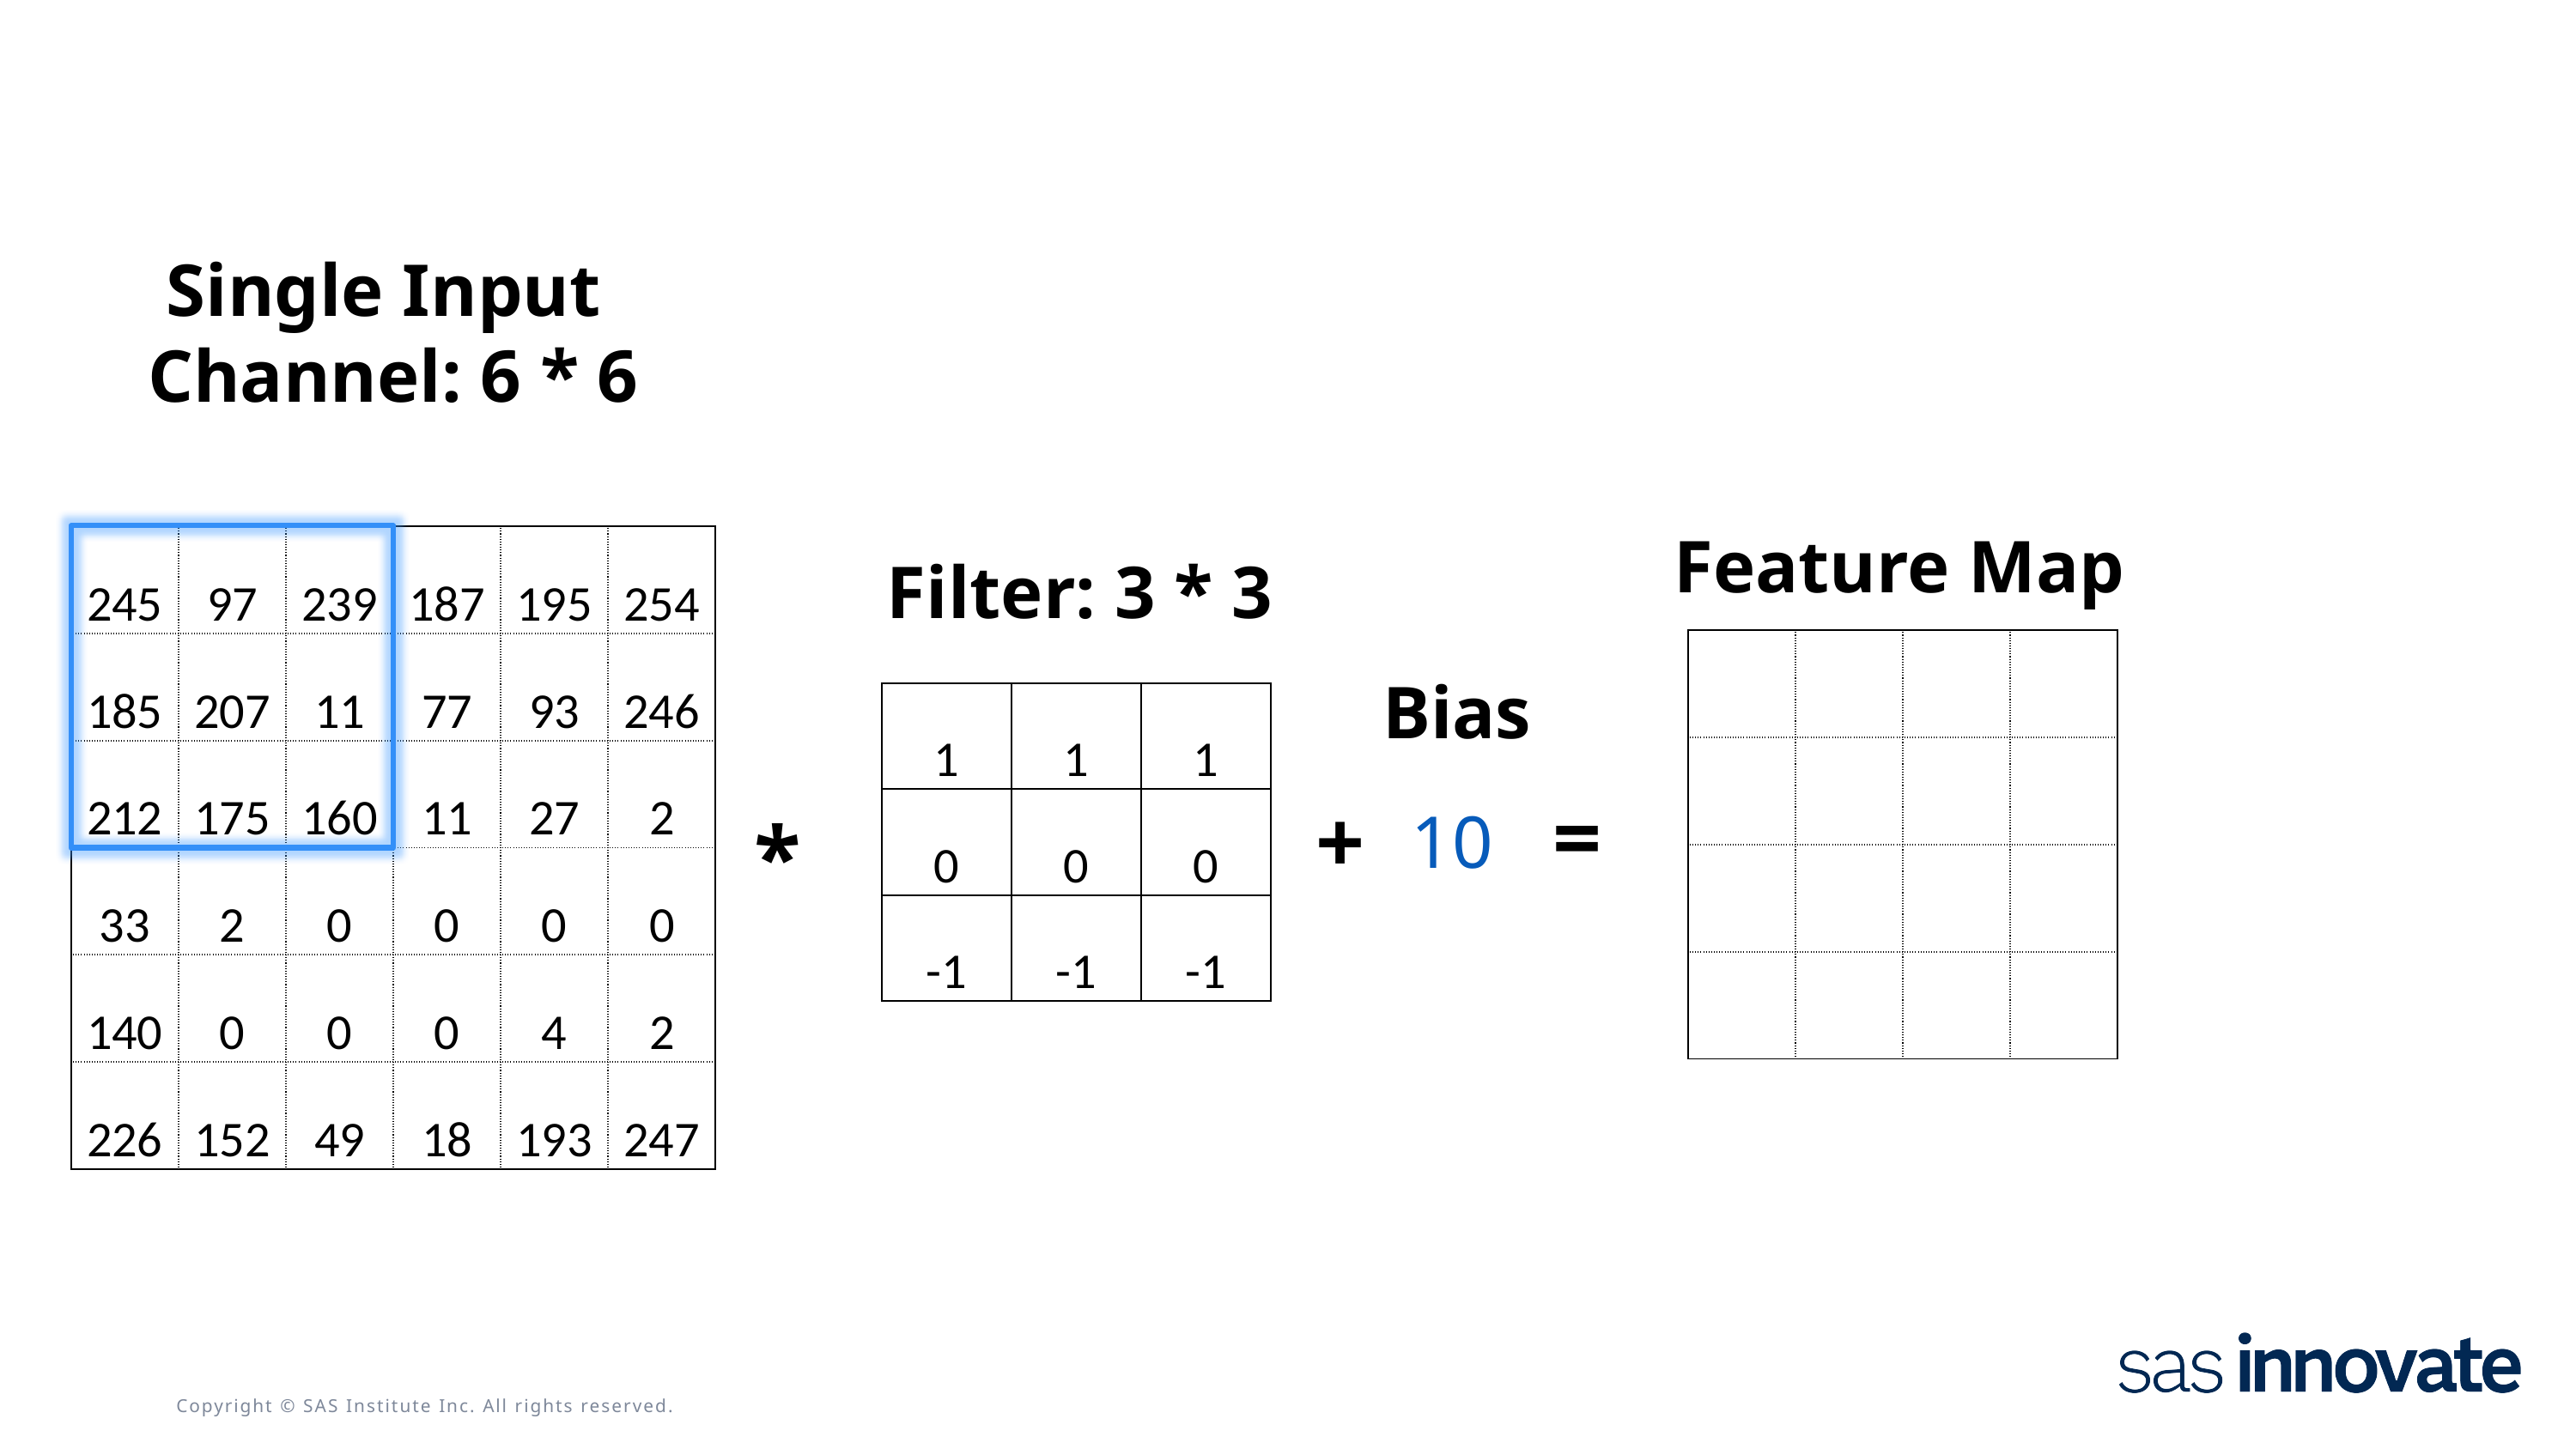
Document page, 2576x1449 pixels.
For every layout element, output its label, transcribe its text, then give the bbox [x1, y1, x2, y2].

table_cell [1795, 737, 1903, 845]
table_cell [1689, 952, 1795, 1058]
table_cell 246 [608, 634, 714, 741]
table_cell [1903, 737, 2010, 845]
table_cell 0 [883, 790, 1011, 894]
table_cell 0 [286, 955, 393, 1062]
table_header [1689, 631, 1795, 737]
text_box 10 [1398, 790, 1557, 889]
table_cell [1903, 845, 2010, 952]
table_cell 0 [179, 955, 286, 1062]
table_header [1903, 631, 2010, 737]
table_header 195 [501, 527, 608, 634]
table_cell 93 [501, 634, 608, 741]
text_box = [1540, 777, 1615, 893]
table_cell 247 [608, 1062, 714, 1168]
table_header 1 [883, 684, 1011, 788]
table_cell 152 [179, 1062, 286, 1168]
table_cell 0 [393, 955, 501, 1062]
table_cell [2010, 845, 2117, 952]
table_cell [1795, 845, 1903, 952]
table_cell 0 [501, 848, 608, 955]
table_header 254 [608, 527, 714, 634]
table_cell 77 [406, 634, 501, 741]
table_cell 4 [501, 955, 608, 1062]
table_cell 49 [286, 1062, 393, 1168]
picture [2003, 1185, 2576, 1449]
text_box Filter: 3 * 3 [761, 540, 1399, 640]
table_cell 2 [608, 741, 714, 848]
table_cell 2 [179, 861, 286, 955]
table_cell 18 [393, 1062, 501, 1168]
table_cell [1689, 845, 1795, 952]
table_header 1 [1142, 684, 1270, 788]
text_box [70, 524, 394, 849]
table_cell 11 [406, 741, 501, 848]
table_cell -1 [883, 896, 1011, 1000]
table_cell [2010, 737, 2117, 845]
table_cell -1 [1012, 896, 1140, 1000]
table_cell [1689, 737, 1795, 845]
table_cell 2 [608, 955, 714, 1062]
table_cell 193 [501, 1062, 608, 1168]
table_cell 0 [1012, 790, 1140, 894]
table_cell 0 [1142, 790, 1270, 894]
table_cell -1 [1142, 896, 1270, 1000]
table_cell [2010, 952, 2117, 1058]
table_cell [1903, 952, 2010, 1058]
table_cell 33 [72, 861, 179, 955]
table_cell 27 [501, 741, 608, 848]
text_box + [1303, 781, 1378, 898]
table_cell 226 [72, 1062, 179, 1168]
text_box Bias [1236, 660, 1679, 760]
table_cell 0 [608, 848, 714, 955]
table_cell 0 [393, 848, 501, 955]
table_header 187 [405, 527, 501, 634]
table_header [1795, 631, 1903, 737]
text_box Single Input Channel: 6 * 6 [70, 239, 716, 423]
table_header [2010, 631, 2117, 737]
table_cell 0 [286, 861, 393, 955]
text_box * [742, 797, 815, 913]
table_header 1 [1012, 684, 1140, 788]
text_box Feature Map [1540, 515, 2258, 614]
table_cell 140 [72, 955, 179, 1062]
table_cell [1795, 952, 1903, 1058]
